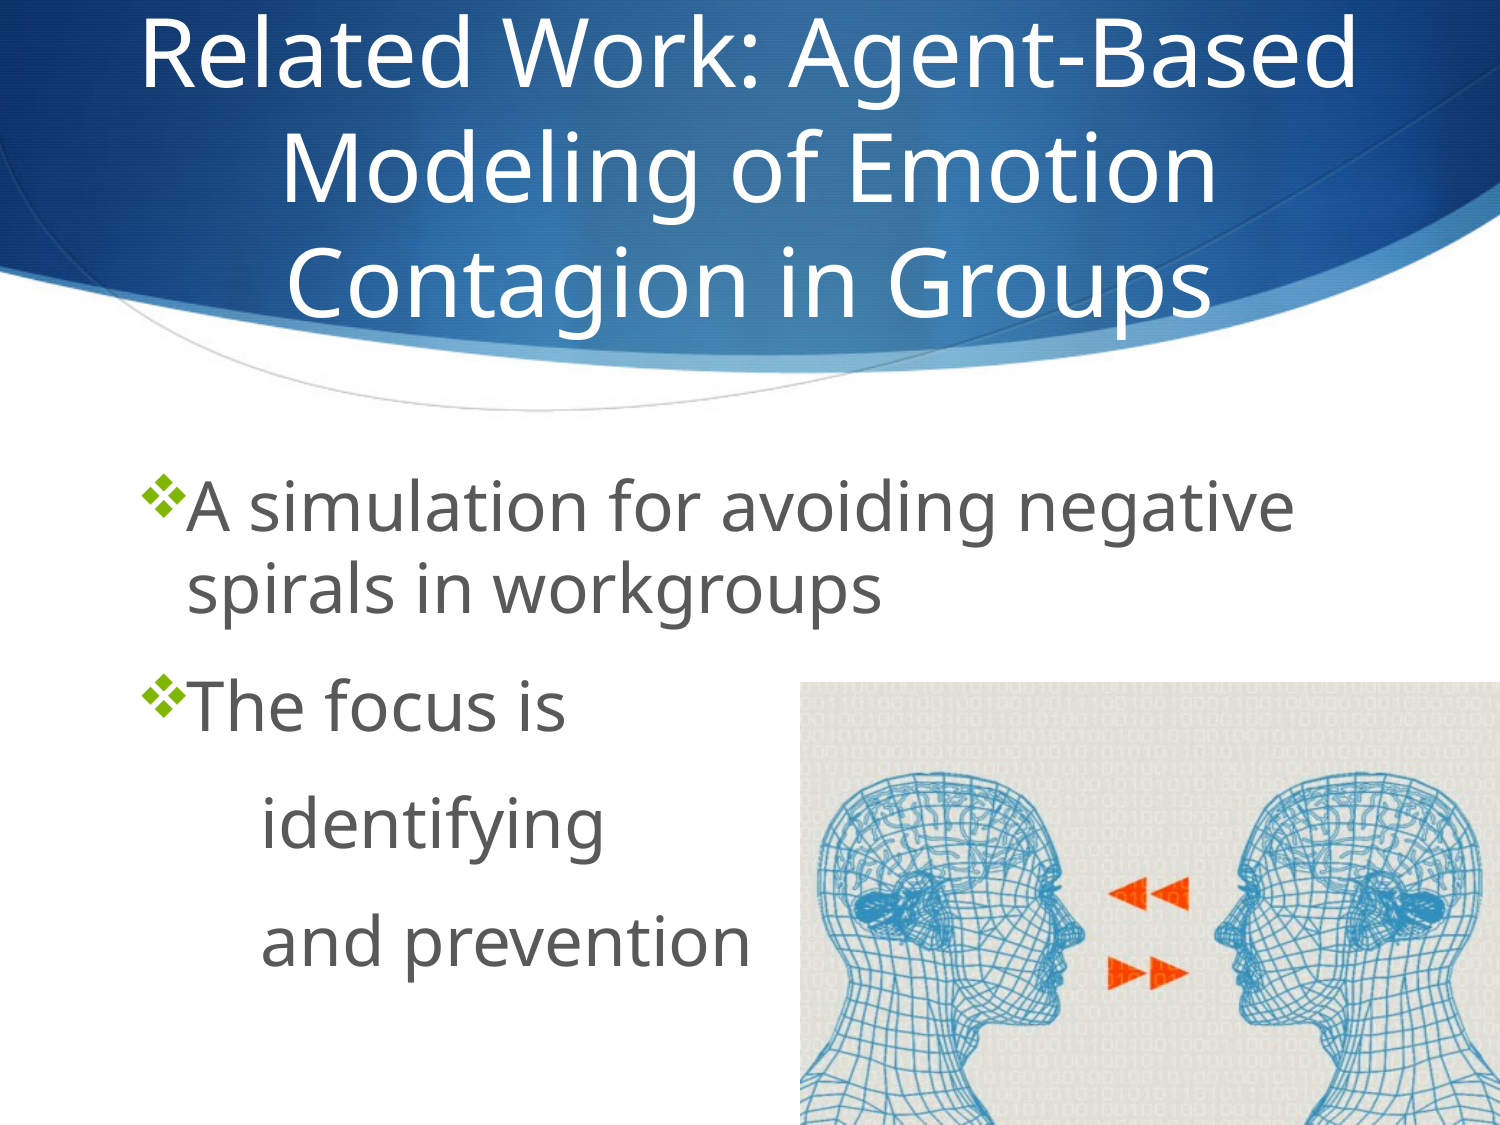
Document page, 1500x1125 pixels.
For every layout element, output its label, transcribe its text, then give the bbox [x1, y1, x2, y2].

title Related Work: Agent-Based Modeling of Emotion Contagion in Groups [75, 70, 1425, 258]
list A simulation for avoiding negative spirals in workgroups The focus is identifying and prevention [121, 454, 1379, 991]
picture [0, 0, 1500, 1125]
